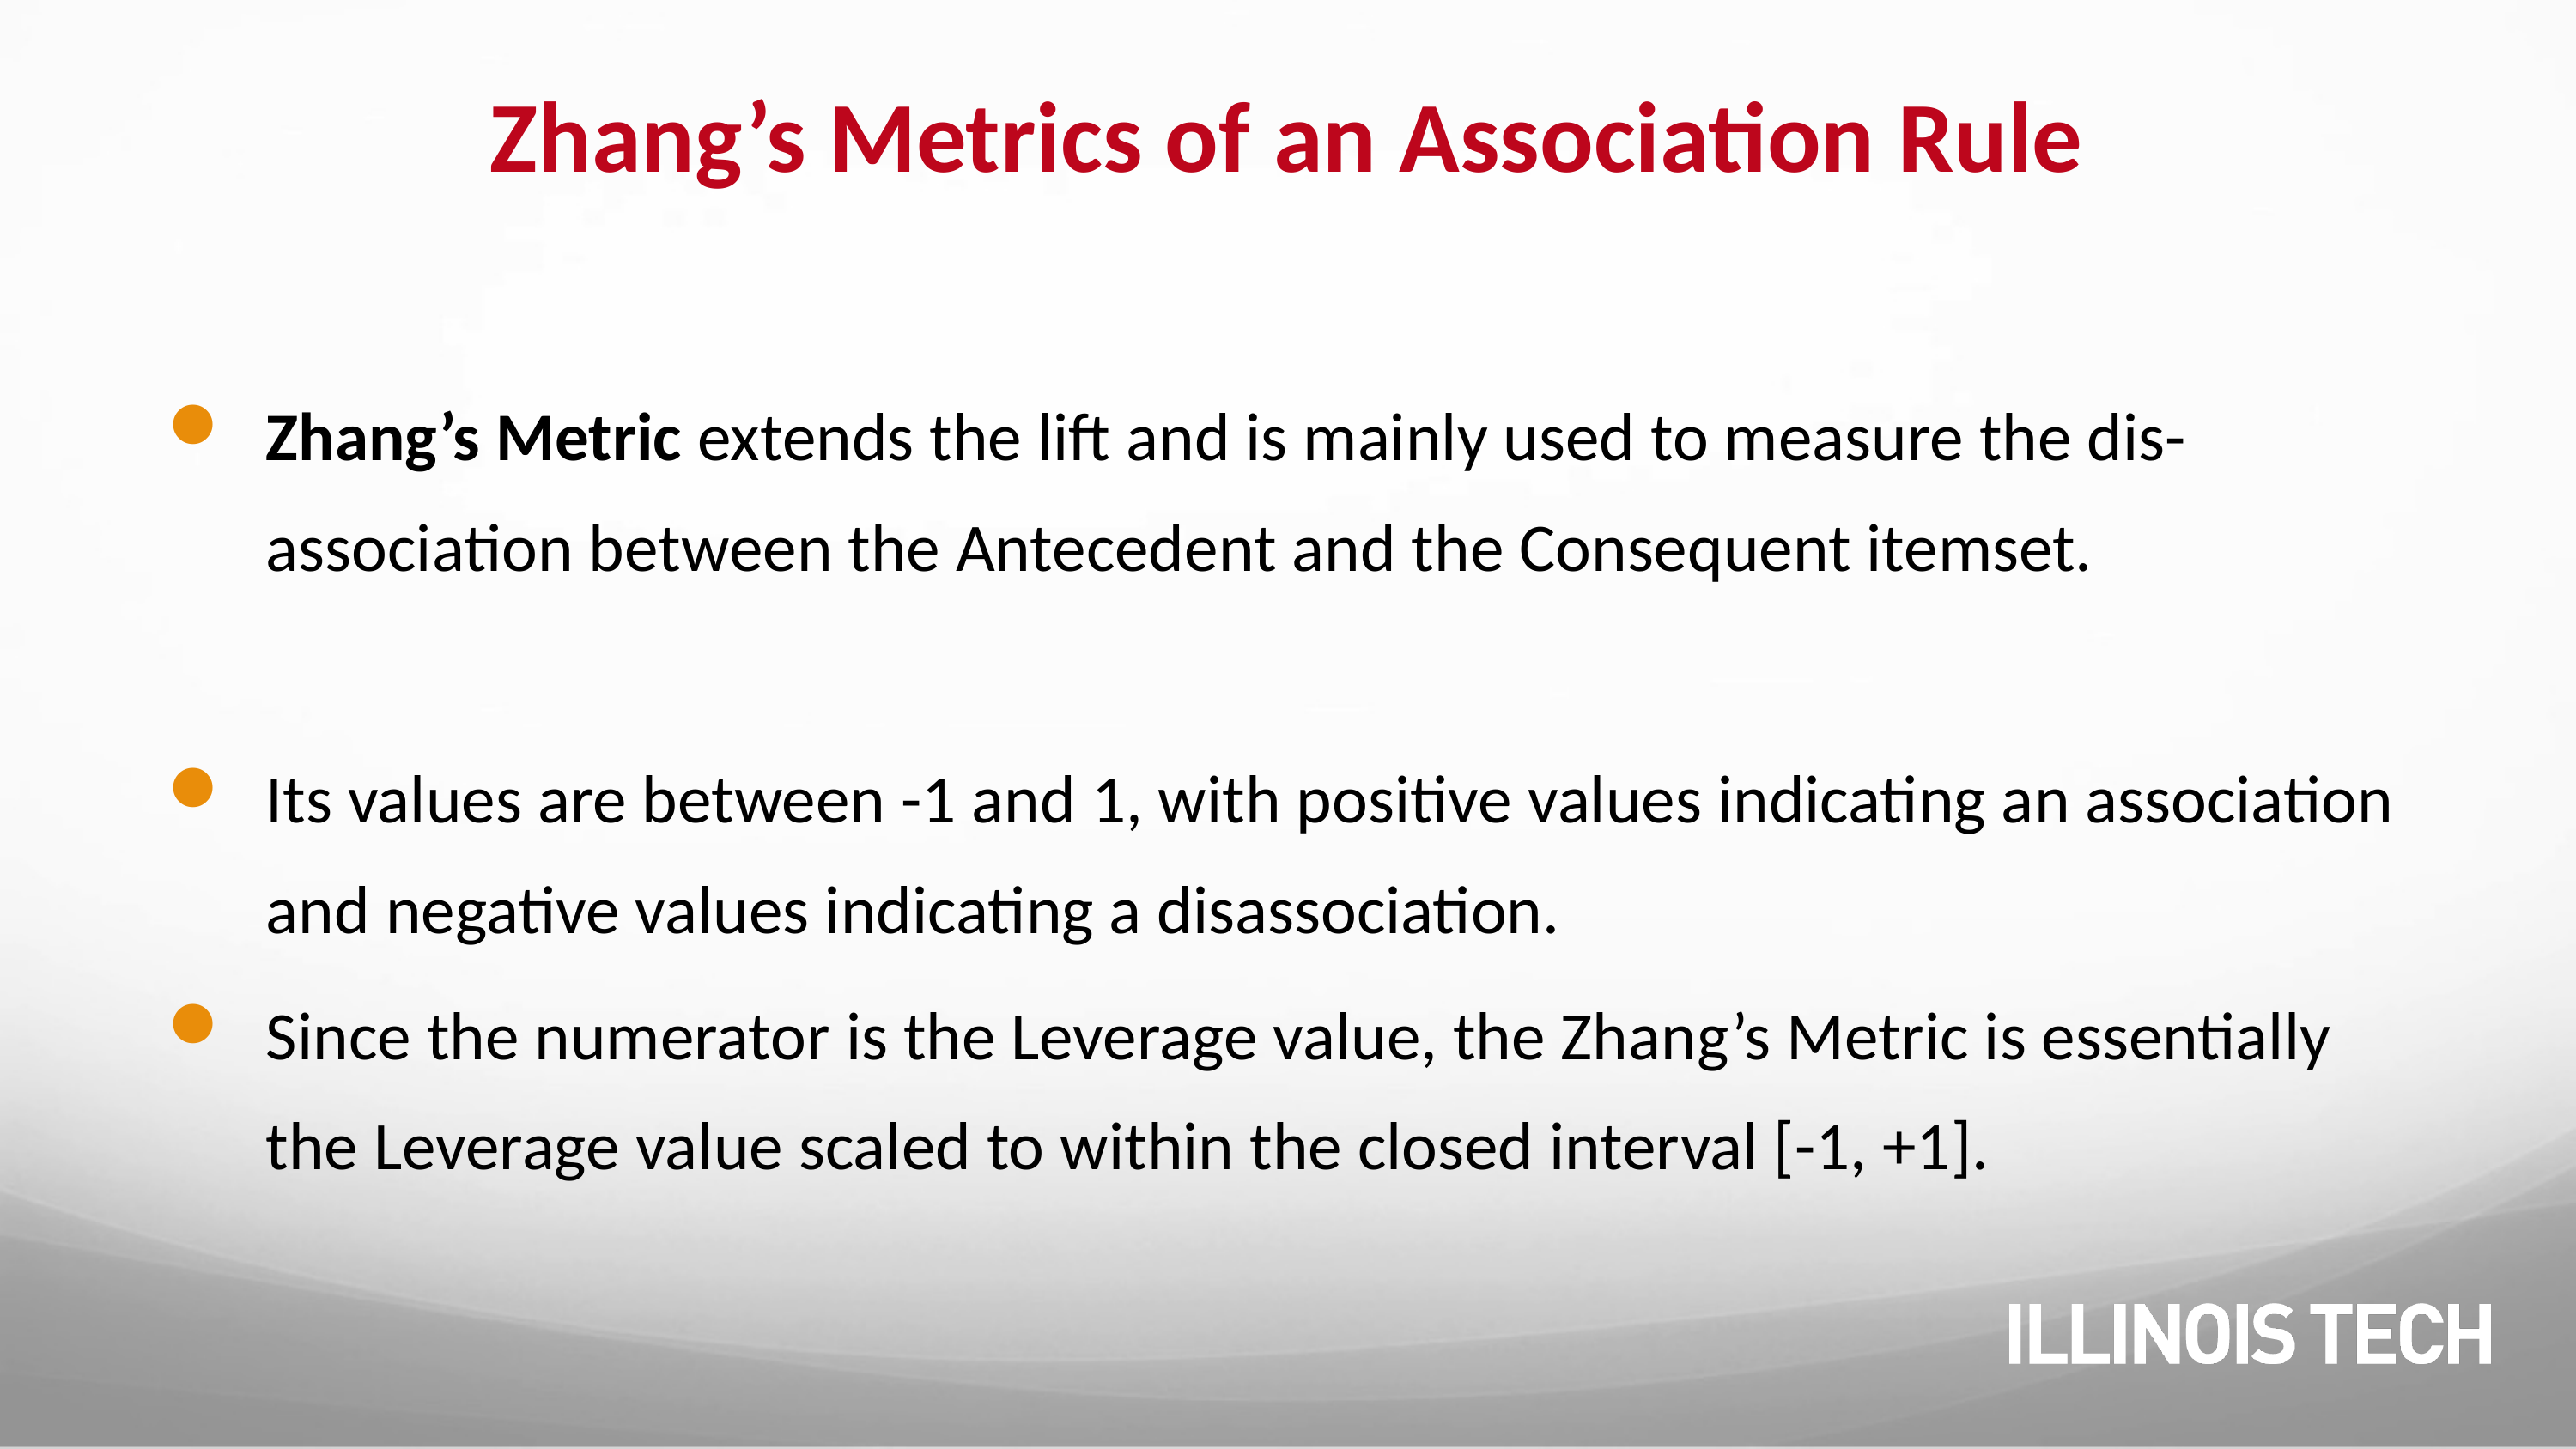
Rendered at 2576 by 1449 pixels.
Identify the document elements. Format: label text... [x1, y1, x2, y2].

title Zhang’s Metrics of an Association Rule [155, 22, 2421, 241]
picture [0, 0, 2576, 1449]
